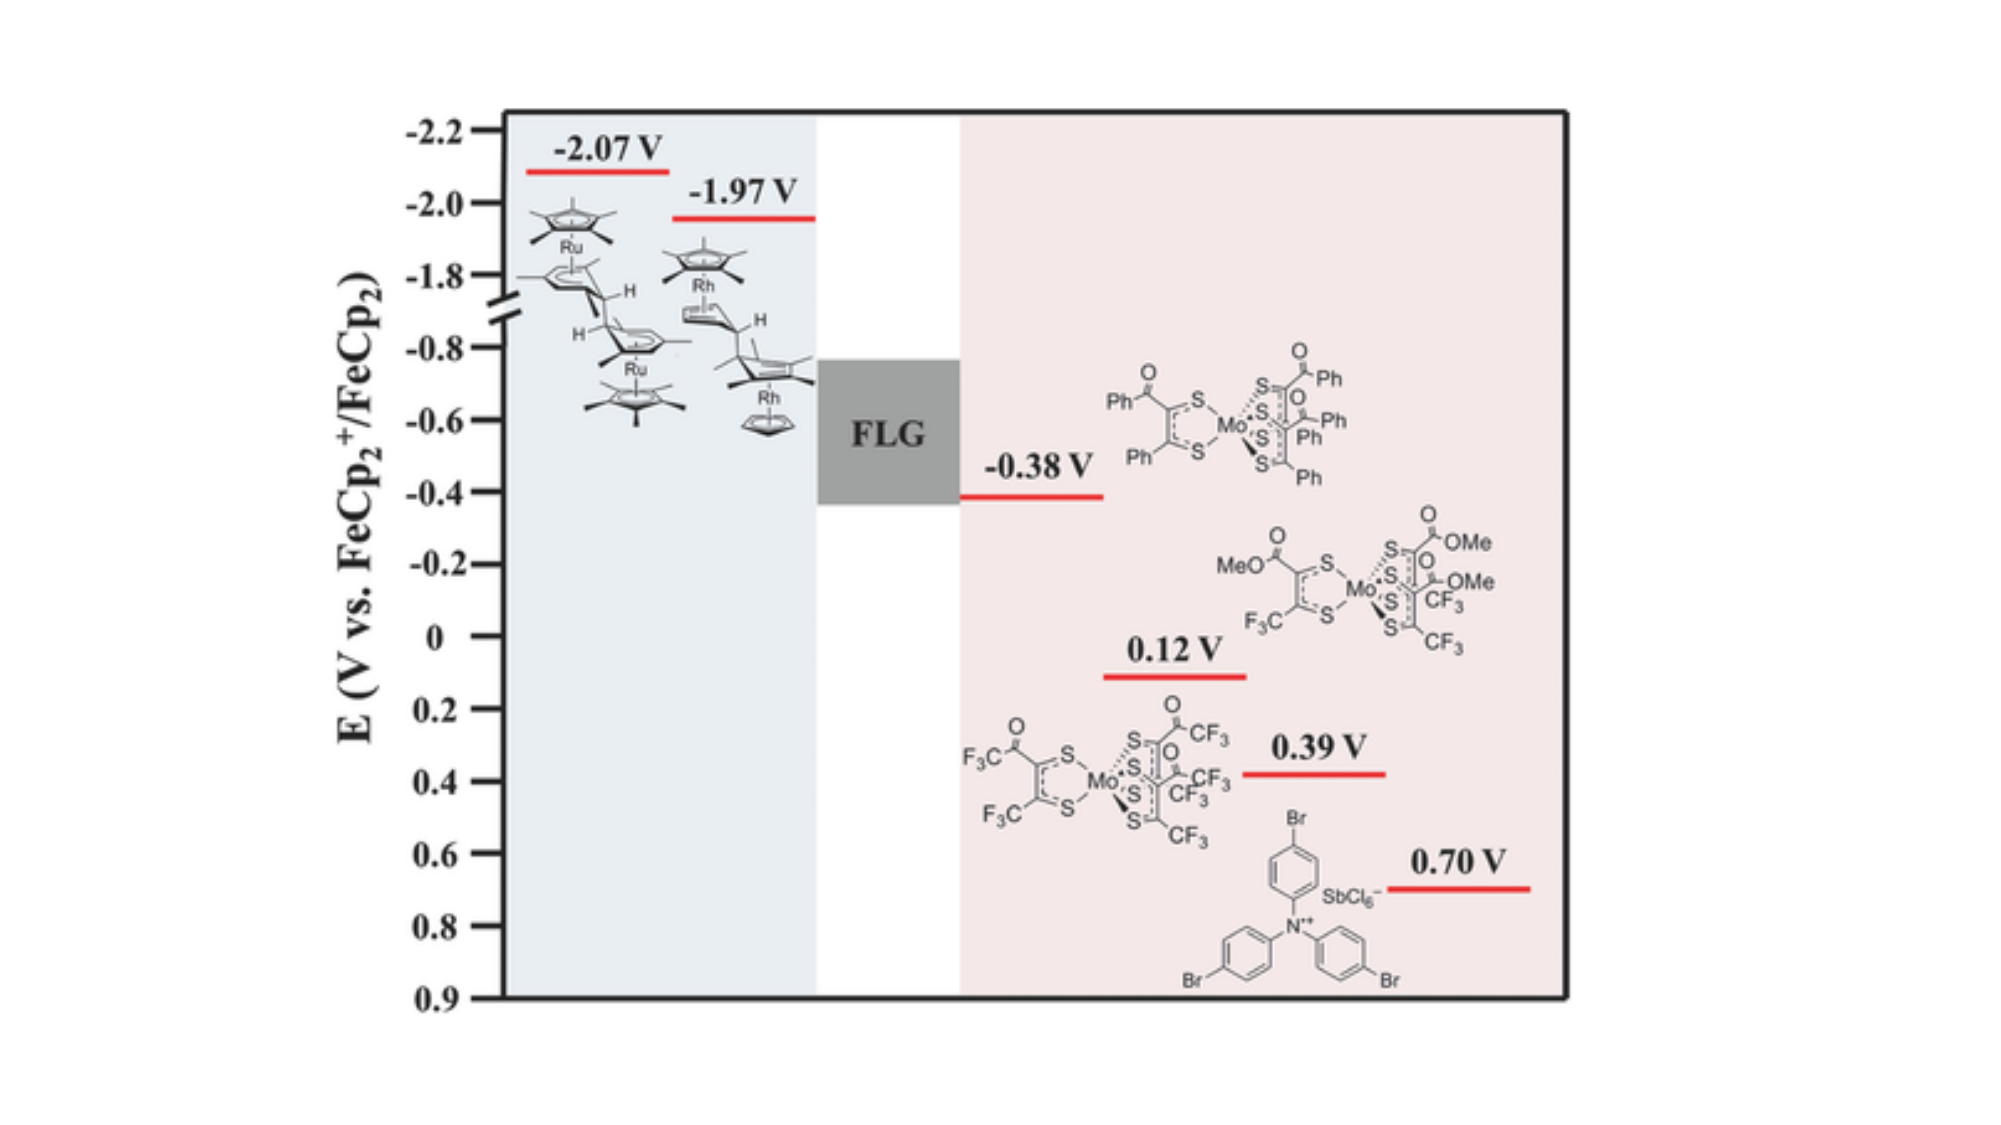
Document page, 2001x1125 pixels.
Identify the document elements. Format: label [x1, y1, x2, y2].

picture [333, 108, 1573, 1016]
